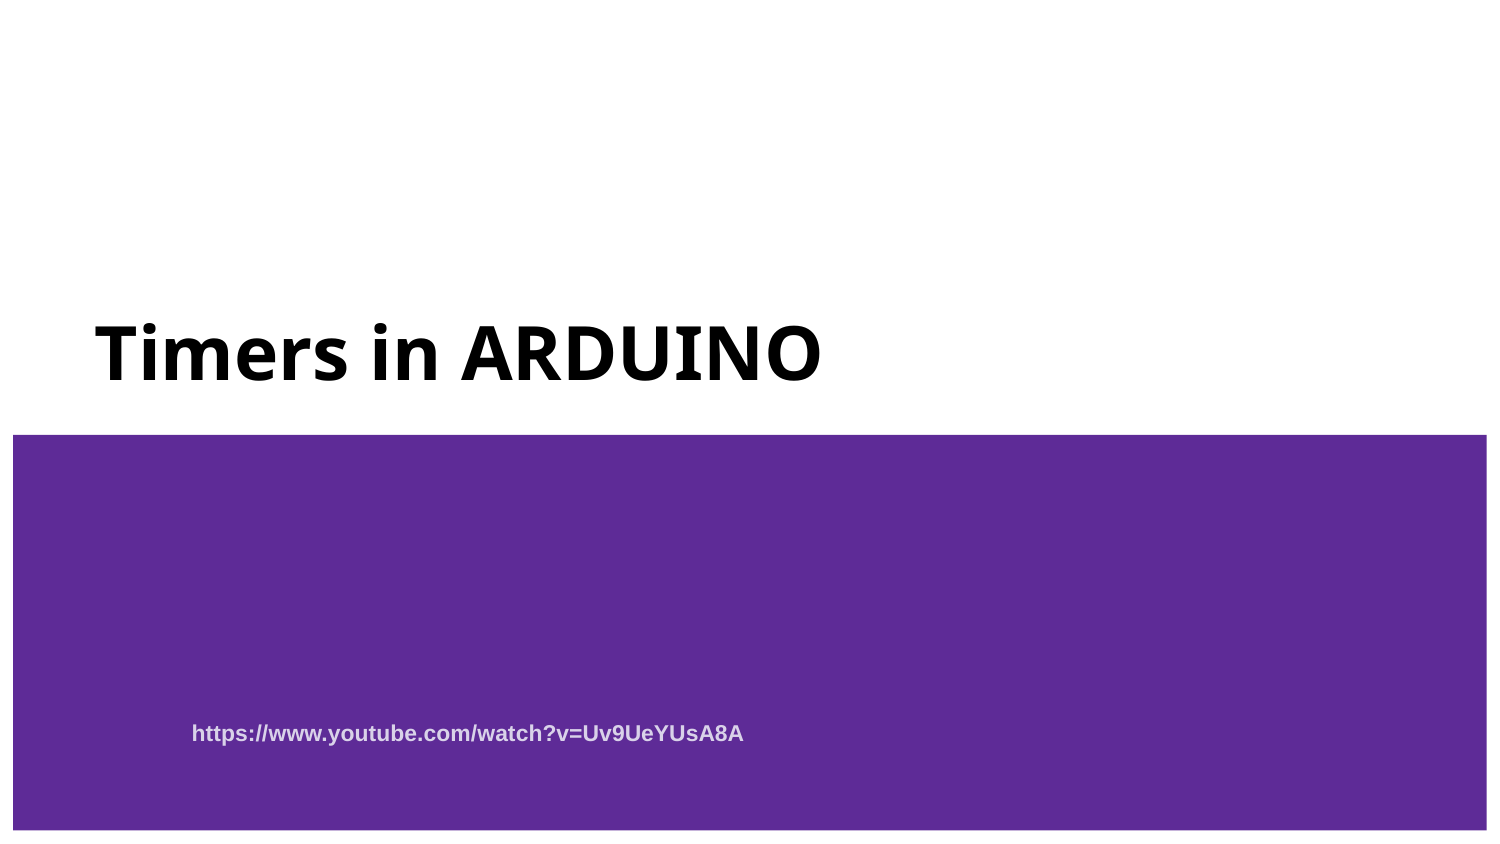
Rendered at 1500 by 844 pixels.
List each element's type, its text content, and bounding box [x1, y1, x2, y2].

text_box https://www.youtube.com/watch?v=Uv9UeYUsA8A [176, 704, 1217, 760]
title Timers in ARDUINO [79, 281, 1423, 411]
